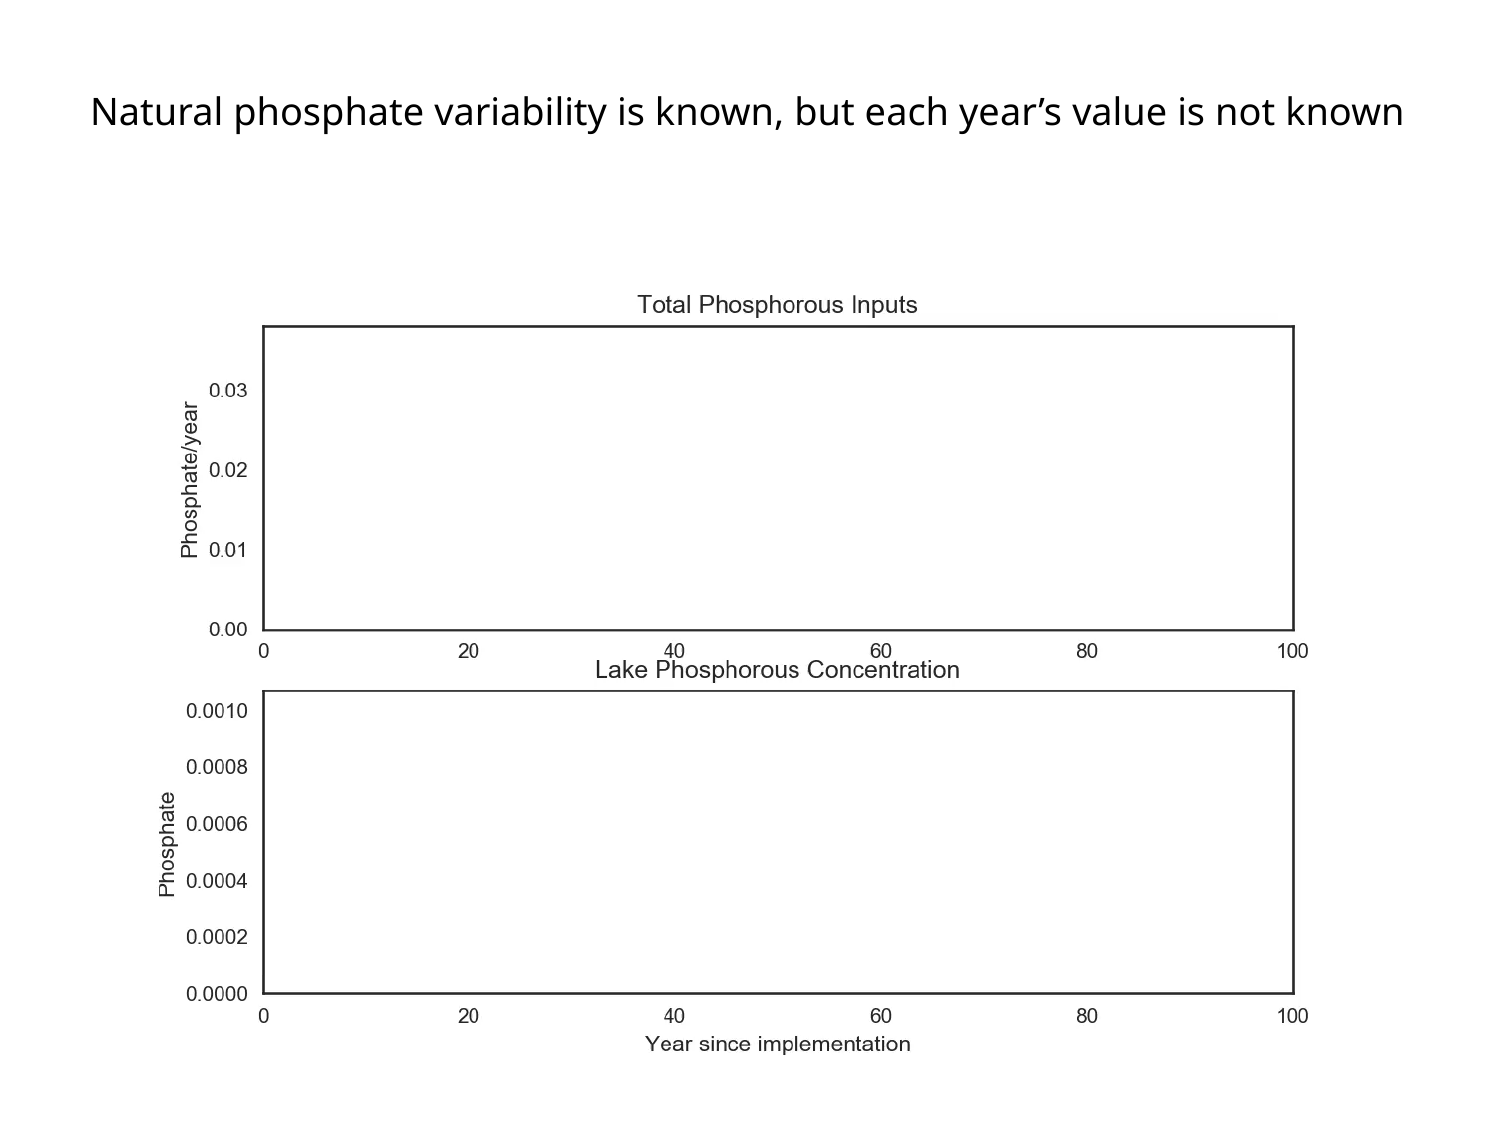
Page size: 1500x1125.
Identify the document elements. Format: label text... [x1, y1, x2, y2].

title Natural phosphate variability is known, but each year’s value is not known [75, 67, 1425, 160]
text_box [95, 218, 1425, 1105]
